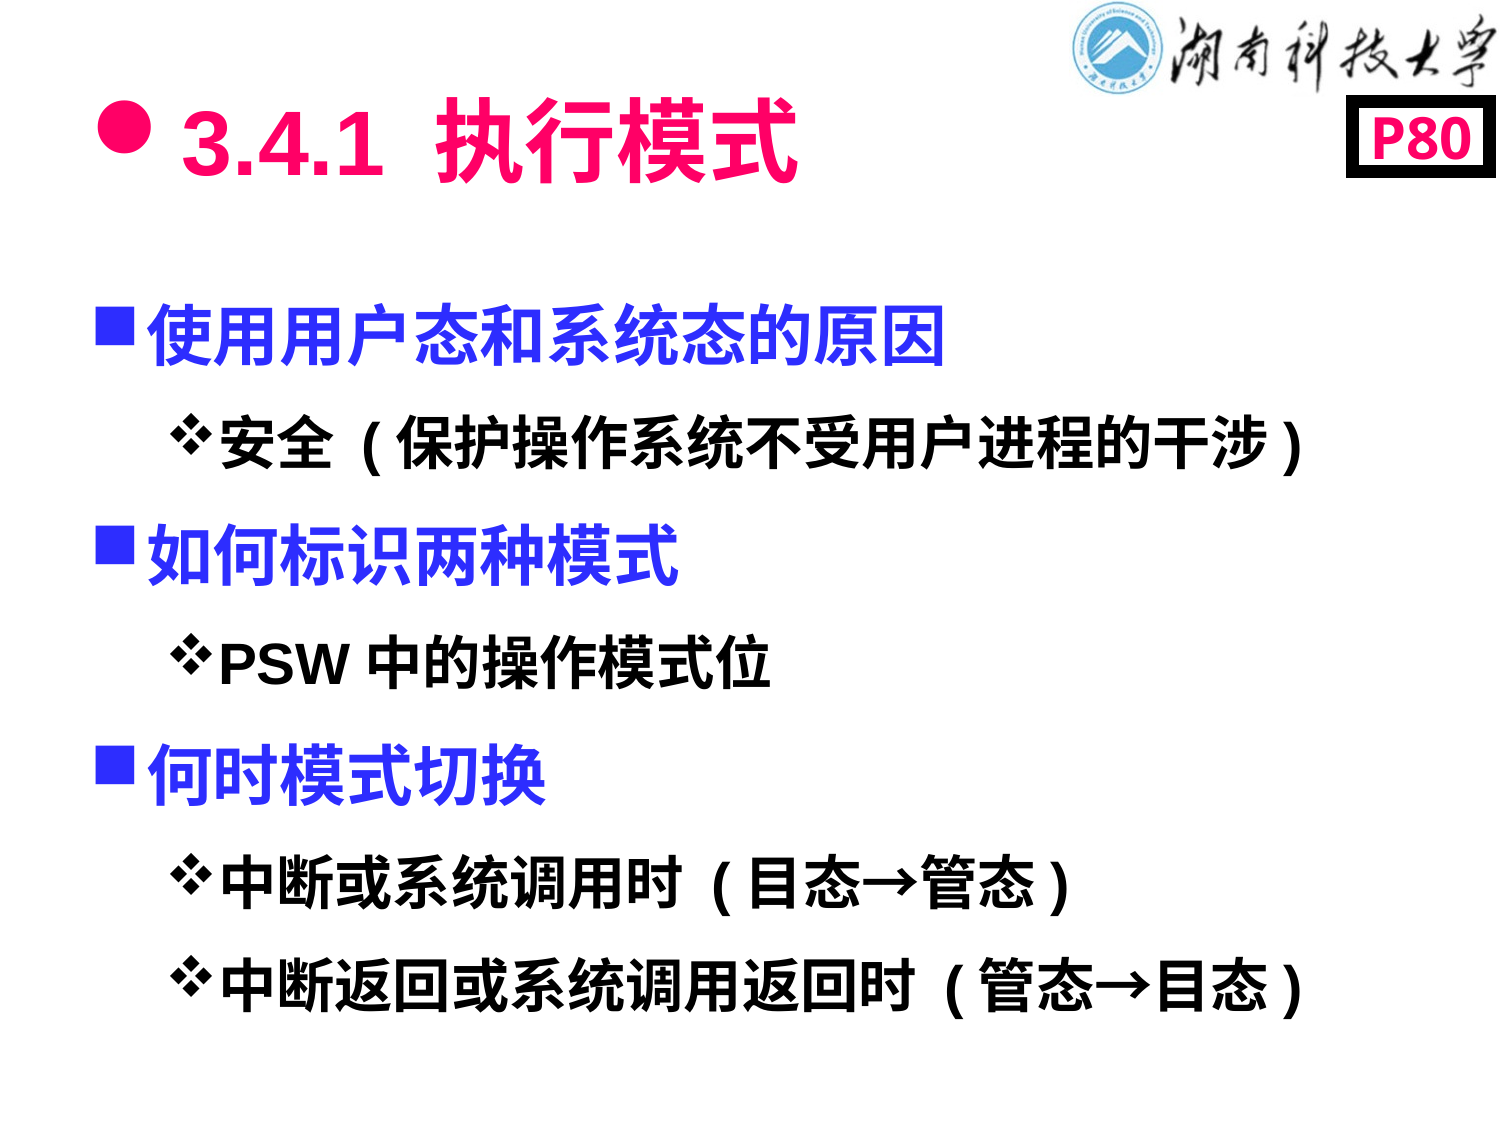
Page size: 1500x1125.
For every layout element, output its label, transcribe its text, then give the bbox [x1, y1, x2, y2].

picture [1069, 0, 1500, 97]
title 3.4.1 执行模式 [74, 44, 1426, 233]
list 使用用户态和系统态的原因 安全 (保护操作系统不受用户进程的干涉) 如何标识两种模式 PSW中的操作模式位 何时模式切换 中断或系统调用时 (目态→管态) 中断返回或系统调用返回时 (管态→目态) [74, 262, 1426, 1006]
text_box P80 [1352, 101, 1490, 172]
